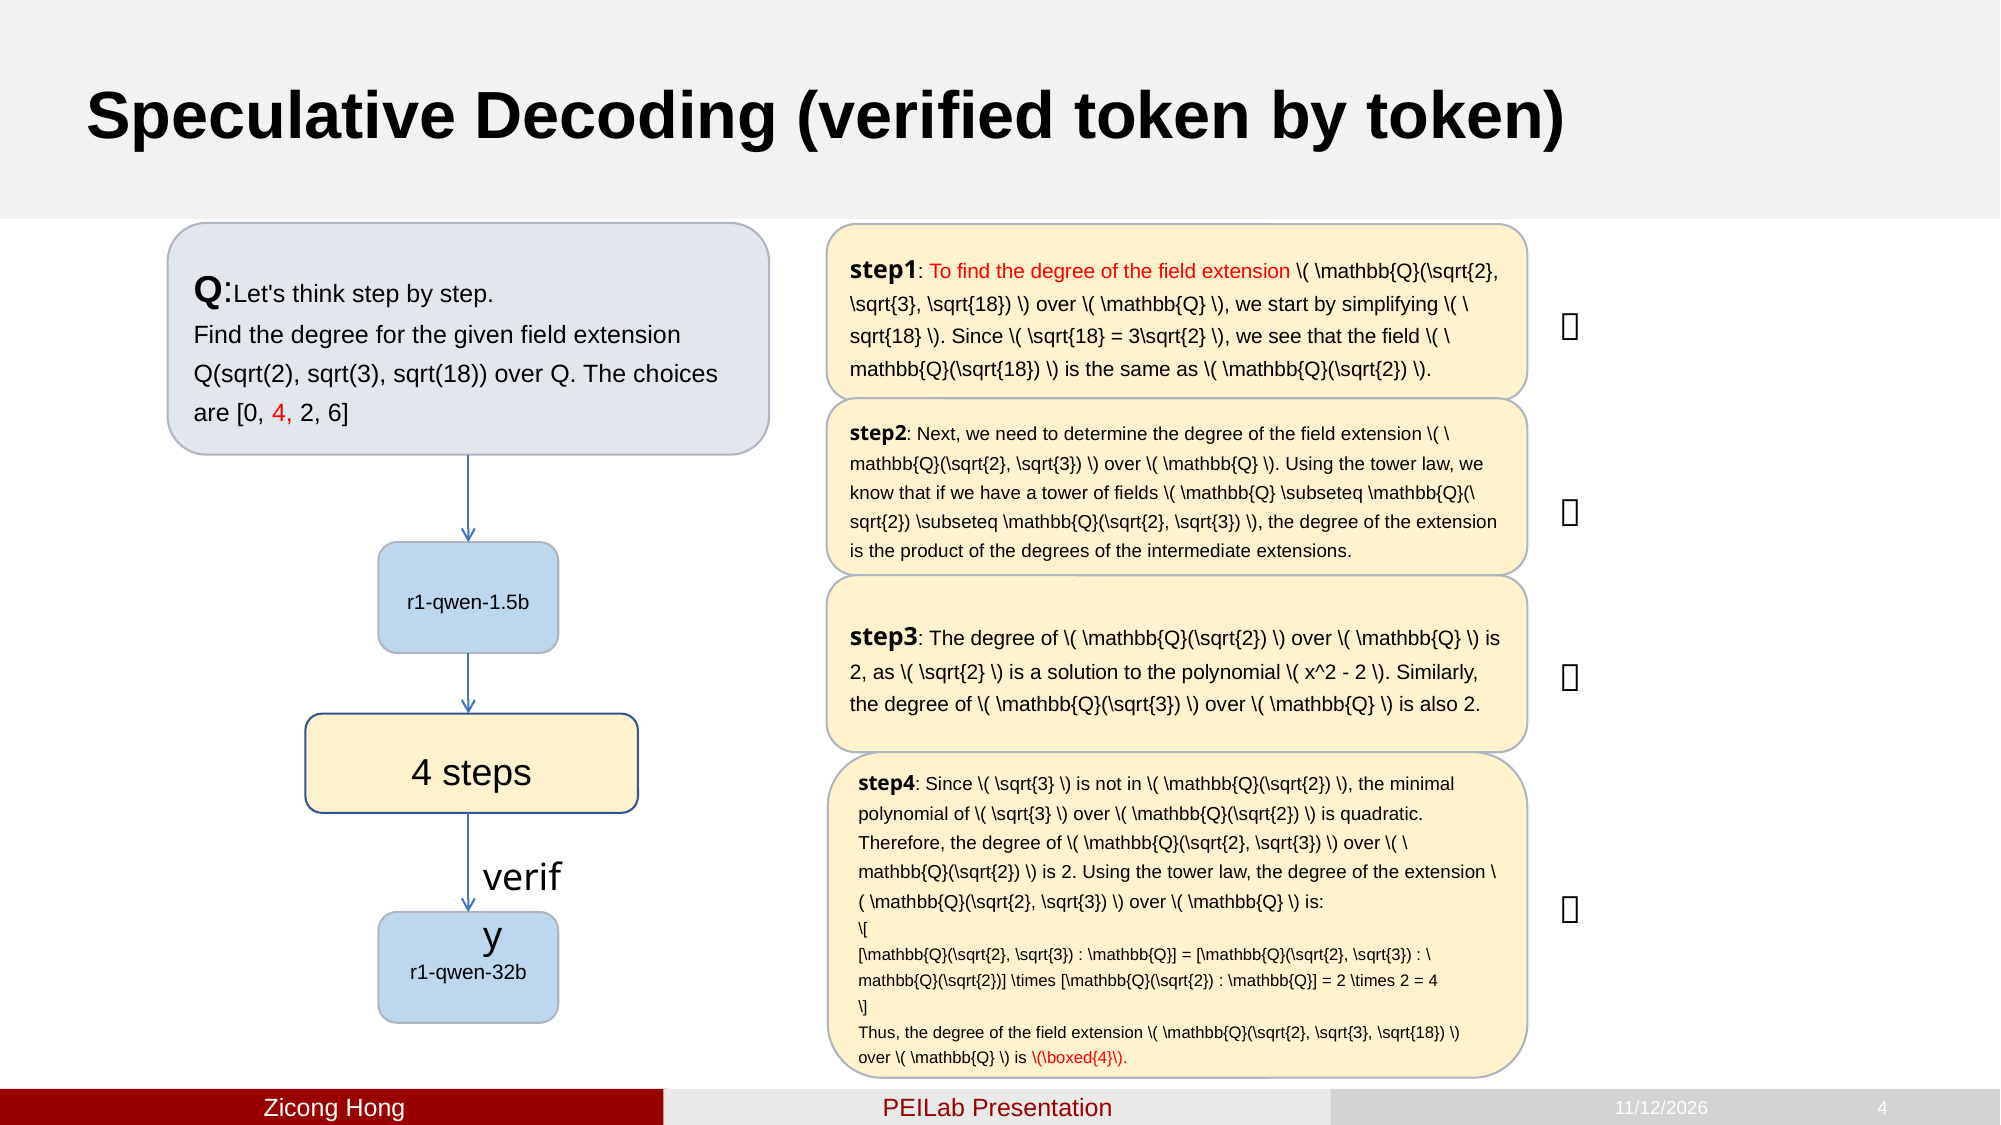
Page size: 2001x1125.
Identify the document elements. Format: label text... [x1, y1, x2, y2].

text_box ❌ [1543, 633, 1644, 707]
text_box step2: Next, we need to determine the degree of the field extension \( \mathbb{Q}(\sqrt{2}, \sqrt{3}) \) over \( \mathbb{Q} \). Using the tower law, we know that if we have a tower of fields \( \mathbb{Q} \subseteq \mathbb{Q}(\sqrt{2}) \subseteq \mathbb{Q}(\sqrt{2}, \sqrt{3}) \), the degree of the extension is the product of the degrees of the intermediate extensions. [825, 397, 1529, 575]
text_box ❌ [1543, 282, 1644, 356]
title Speculative Decoding (verified token by token) [71, 42, 1979, 192]
text_box step4: Since \( \sqrt{3} \) is not in \( \mathbb{Q}(\sqrt{2}) \), the minimal polynomial of \( \sqrt{3} \) over \( \mathbb{Q}(\sqrt{2}) \) is quadratic. Therefore, the degree of \( \mathbb{Q}(\sqrt{2}, \sqrt{3}) \) over \( \mathbb{Q}(\sqrt{2}) \) is 2. Using the tower law, the degree of the extension \( \mathbb{Q}(\sqrt{2}, \sqrt{3}) \) over \( \mathbb{Q} \) is: \[ [\mathbb{Q}(\sqrt{2}, \sqrt{3}) : \mathbb{Q}] = [\mathbb{Q}(\sqrt{2}, \sqrt{3}) : \mathbb{Q}(\sqrt{2})] \times [\mathbb{Q}(\sqrt{2}) : \mathbb{Q}] = 2 \times 2 = 4 \] Thus, the degree of the field extension \( \mathbb{Q}(\sqrt{2}, \sqrt{3}, \sqrt{18}) \) over \( \mathbb{Q} \) is \(\boxed{4}\). [826, 751, 1529, 1079]
text_box r1-qwen-1.5b [377, 541, 560, 654]
text_box ❌ [1543, 865, 1644, 939]
text_box 4 steps [304, 712, 640, 814]
text_box r1-qwen-32b [377, 910, 560, 1024]
text_box step3: The degree of \( \mathbb{Q}(\sqrt{2}) \) over \( \mathbb{Q} \) is 2, as \( \sqrt{2} \) is a solution to the polynomial \( x^2 - 2 \). Similarly, the degree of \( \mathbb{Q}(\sqrt{3}) \) over \( \mathbb{Q} \) is also 2. [825, 574, 1529, 754]
text_box step1: To find the degree of the field extension \( \mathbb{Q}(\sqrt{2}, \sqrt{3}, \sqrt{18}) \) over \( \mathbb{Q} \), we start by simplifying \( \sqrt{18} \). Since \( \sqrt{18} = 3\sqrt{2} \), we see that the field \( \mathbb{Q}(\sqrt{18}) \) is the same as \( \mathbb{Q}(\sqrt{2}) \). [825, 222, 1529, 400]
text_box ❌ [1543, 468, 1644, 542]
text_box verify [468, 832, 594, 964]
text_box Q:Let's think step by step. Find the degree for the given field extension Q(sqrt(2), sqrt(3), sqrt(18)) over Q. The choices are [0, 4, 2, 6] [166, 221, 771, 456]
